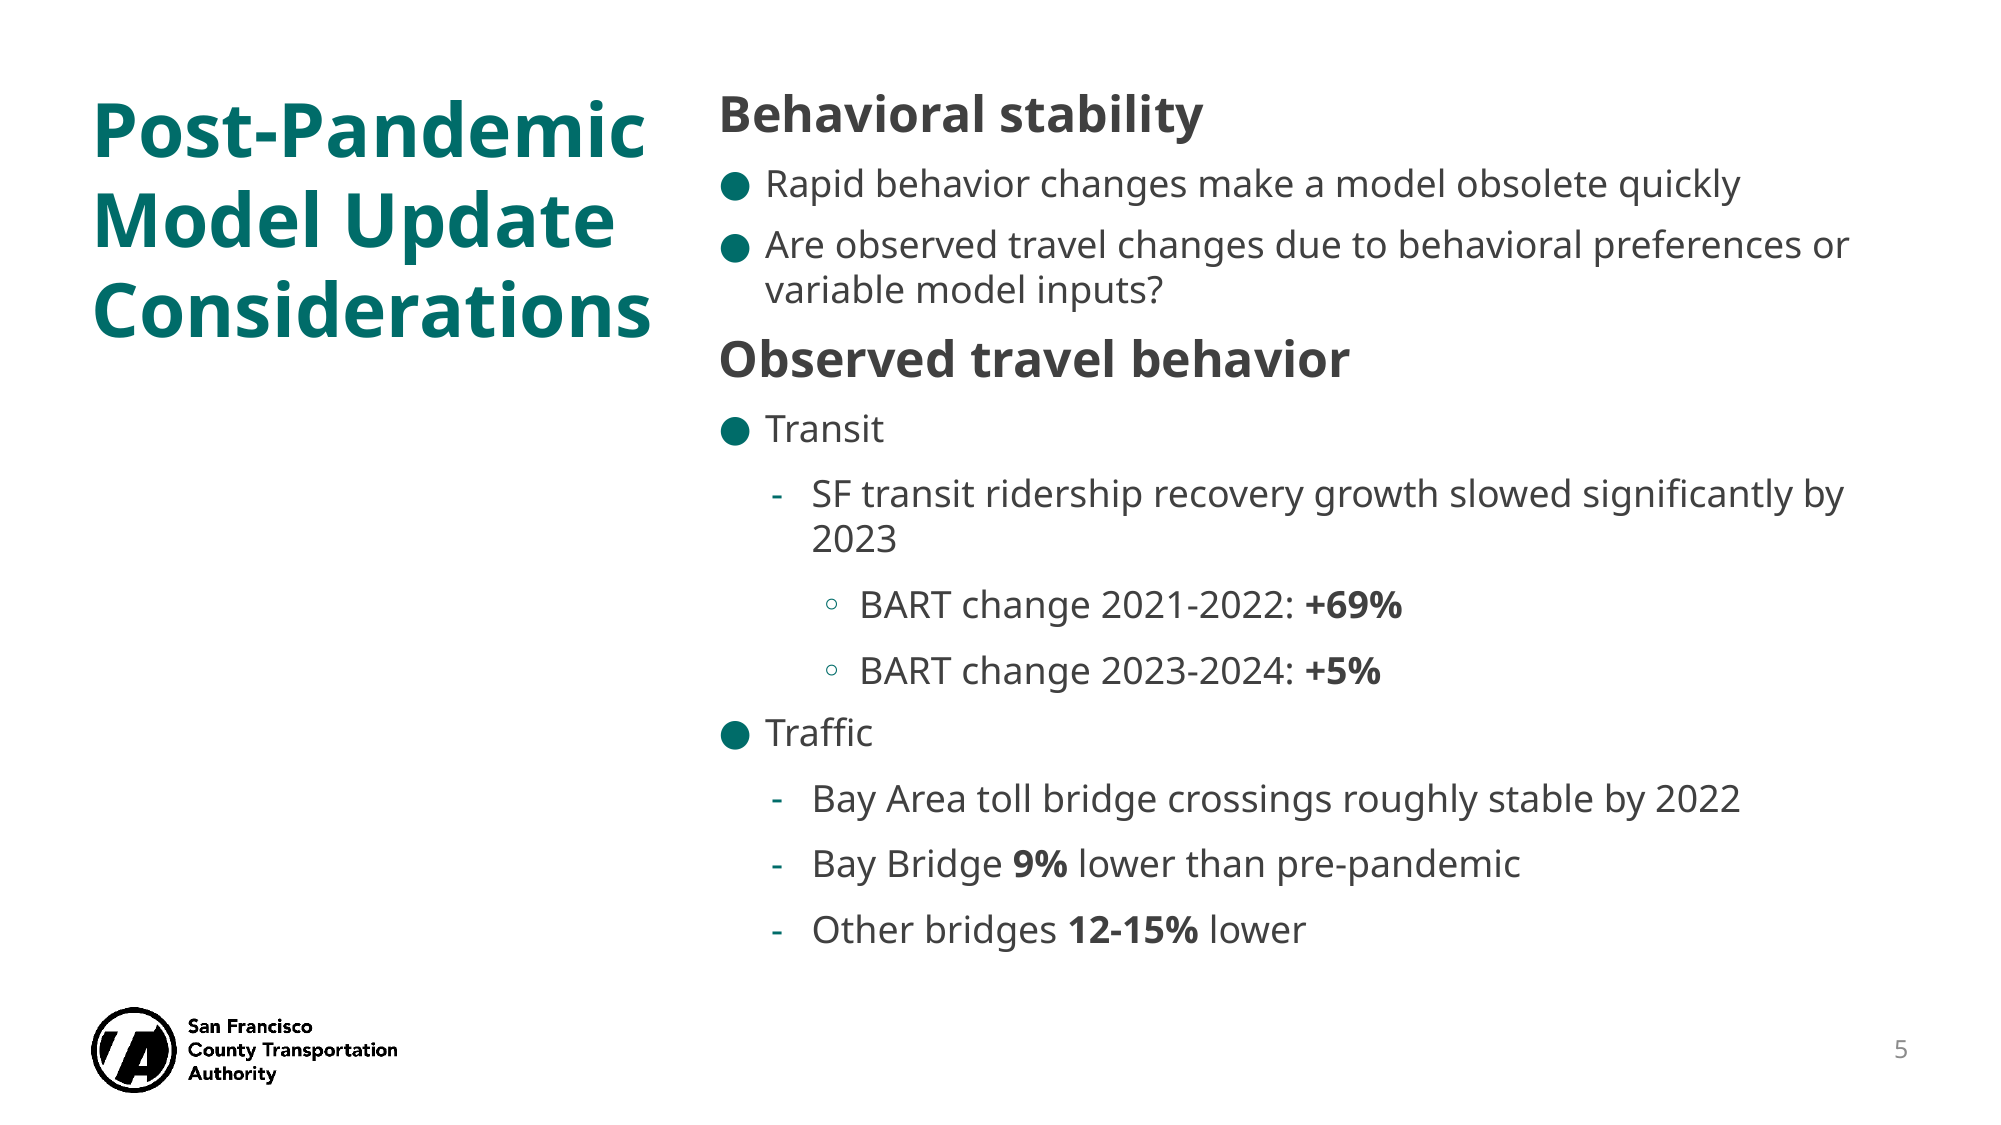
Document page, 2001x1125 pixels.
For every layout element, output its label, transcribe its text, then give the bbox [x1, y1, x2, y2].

list Behavioral stability Rapid behavior changes make a model obsolete quickly Are observed travel changes due to behavioral preferences or variable model inputs? Observed travel behavior Transit SF transit ridership recovery growth slowed significantly by 2023 BART change 2021-2022: +69% BART change 2023-2024: +5% Traffic Bay Area toll bridge crossings roughly stable by 2022 Bay Bridge 9% lower than pre-pandemic Other bridges 12-15% lower [717, 82, 1909, 980]
slide_number 5 [1458, 1020, 1909, 1081]
title Post-Pandemic Model Update Considerations [91, 82, 654, 980]
picture [91, 1007, 397, 1093]
